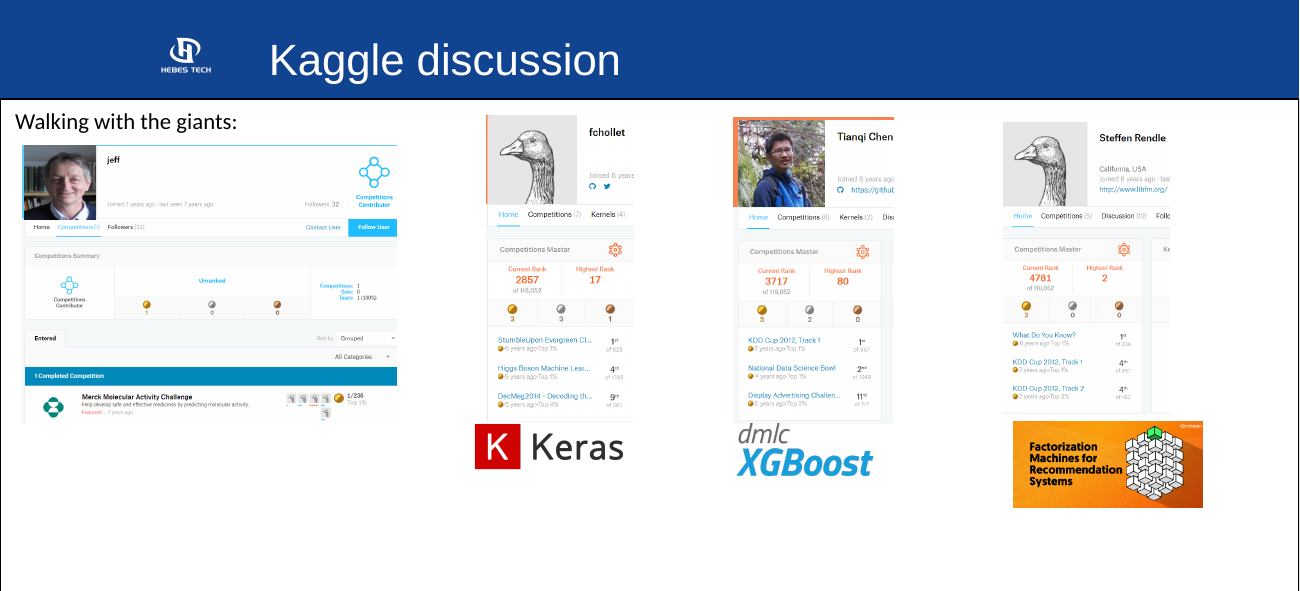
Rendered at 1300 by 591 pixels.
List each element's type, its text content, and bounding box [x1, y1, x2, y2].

picture [486, 115, 634, 422]
picture [1003, 122, 1170, 415]
text_box Walking with the giants: [0, 99, 1300, 591]
picture [1013, 421, 1203, 508]
picture [22, 145, 397, 423]
picture [733, 117, 894, 477]
picture [474, 423, 634, 470]
picture [139, 18, 232, 93]
text_box Kaggle discussion [253, 23, 1054, 92]
